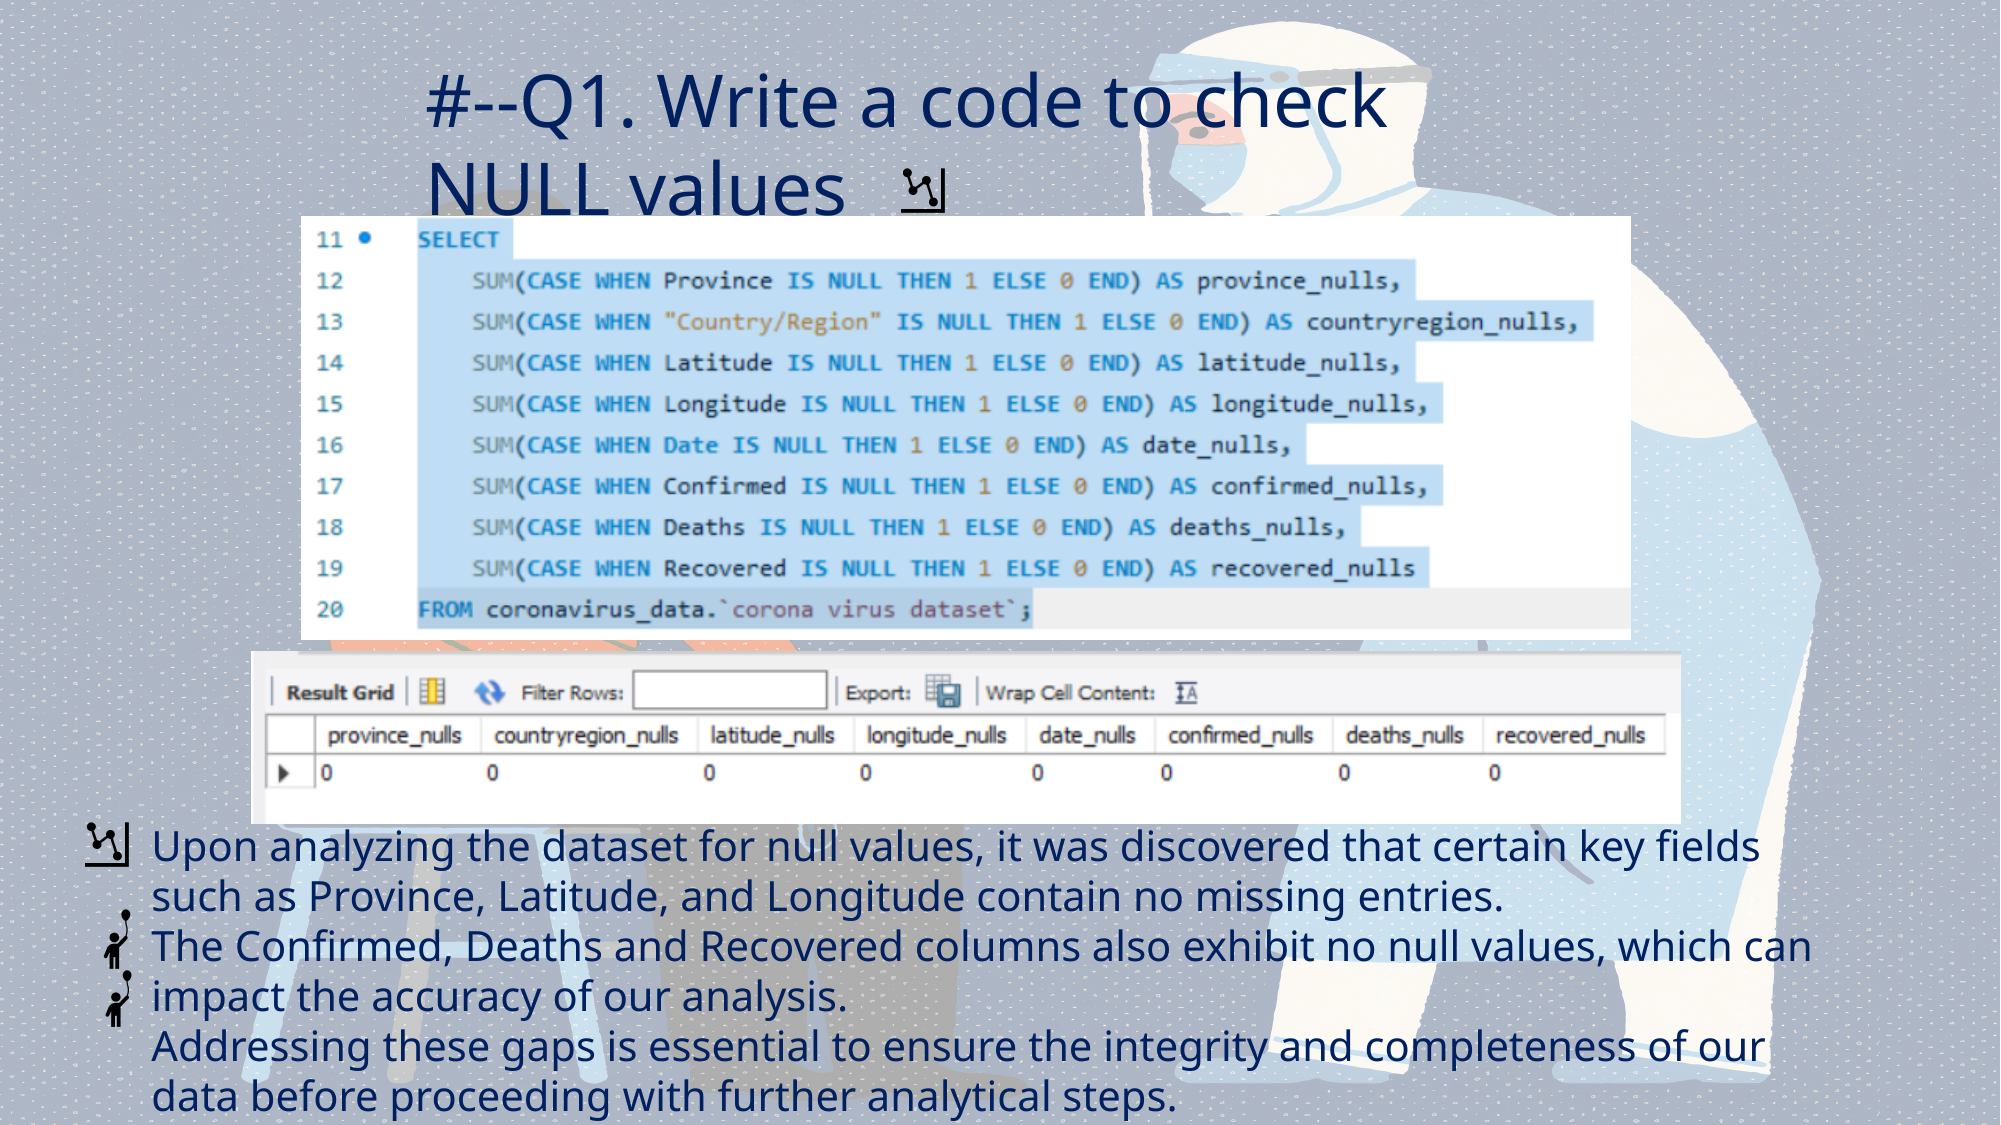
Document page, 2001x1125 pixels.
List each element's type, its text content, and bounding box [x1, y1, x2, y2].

text_box [88, 875, 136, 886]
picture [86, 908, 148, 1029]
picture [251, 651, 1681, 824]
text_box Upon analyzing the dataset for null values, it was discovered that certain key fields such as Province, Latitude, and Longitude contain no missing entries. The Confirmed, Deaths and Recovered columns also exhibit no null values, which can impact the accuracy of our analysis. Addressing these gaps is essential to ensure the integrity and completeness of our data before proceeding with further analytical steps. [136, 812, 1836, 1125]
picture [300, 160, 1631, 640]
text_box #--Q1. Write a code to check NULL values [410, 47, 1521, 216]
text_box [88, 250, 798, 814]
picture [76, 814, 137, 875]
